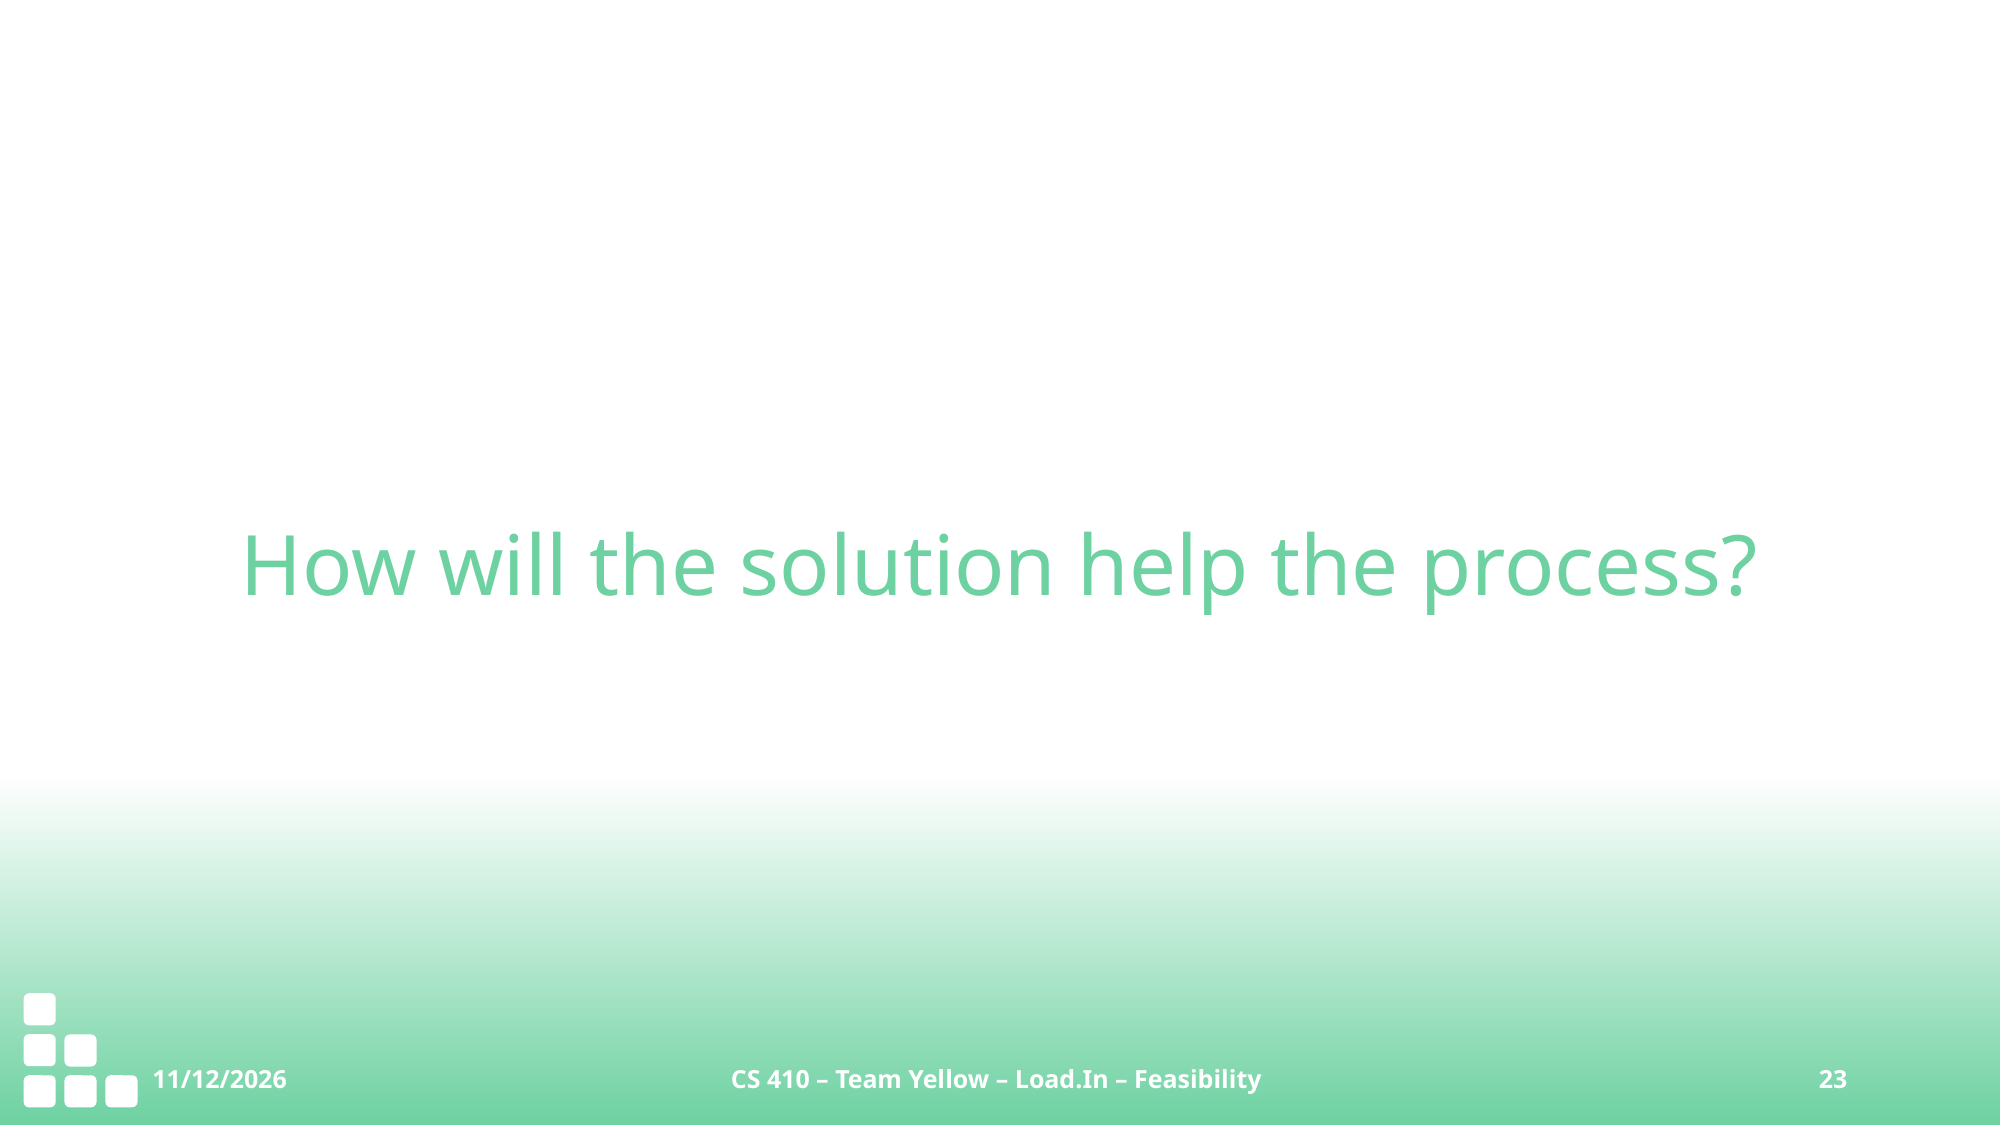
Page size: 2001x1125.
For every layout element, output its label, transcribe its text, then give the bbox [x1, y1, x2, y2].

title How will the solution help the process? [137, 503, 1863, 622]
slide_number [137, 1035, 588, 1125]
footer CS 410 – Team Yellow – Load.In – Feasibility [662, 1035, 1338, 1125]
slide_number 23 [1412, 1035, 1863, 1125]
